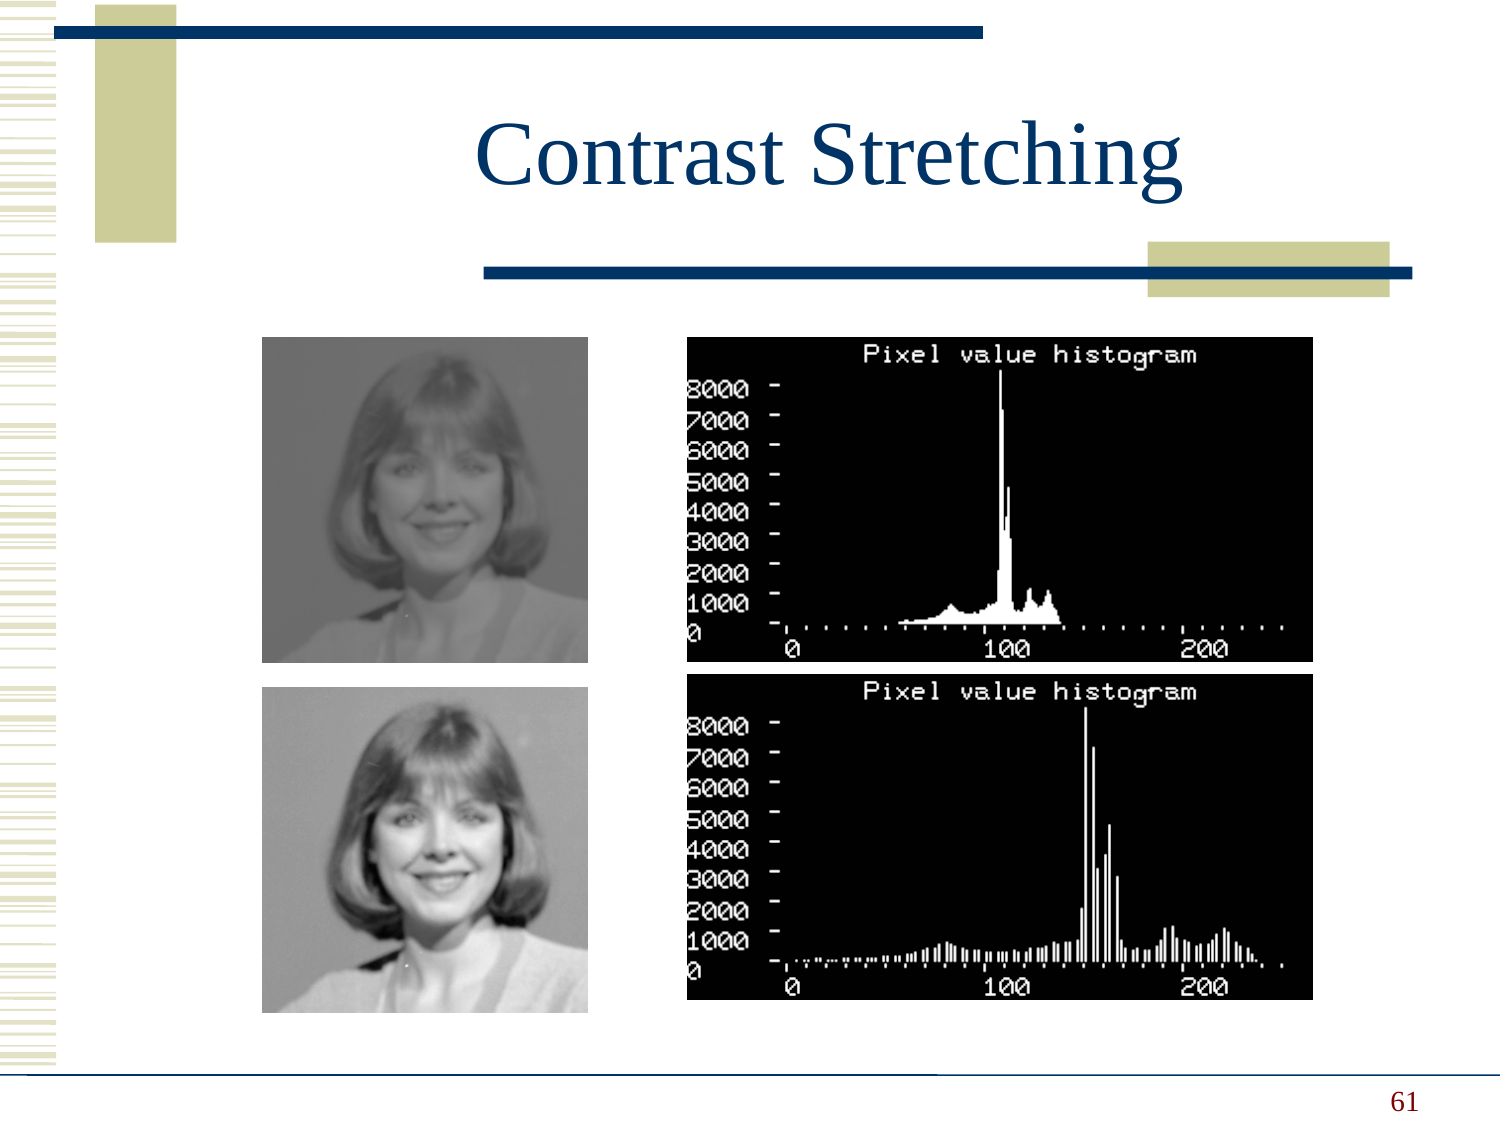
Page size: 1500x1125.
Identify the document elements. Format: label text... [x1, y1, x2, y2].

picture [687, 674, 1313, 1001]
title Contrast Stretching [224, 62, 1436, 251]
picture [262, 687, 588, 1013]
picture [262, 337, 588, 663]
picture [687, 337, 1313, 663]
text_box 61 [1074, 1049, 1435, 1125]
